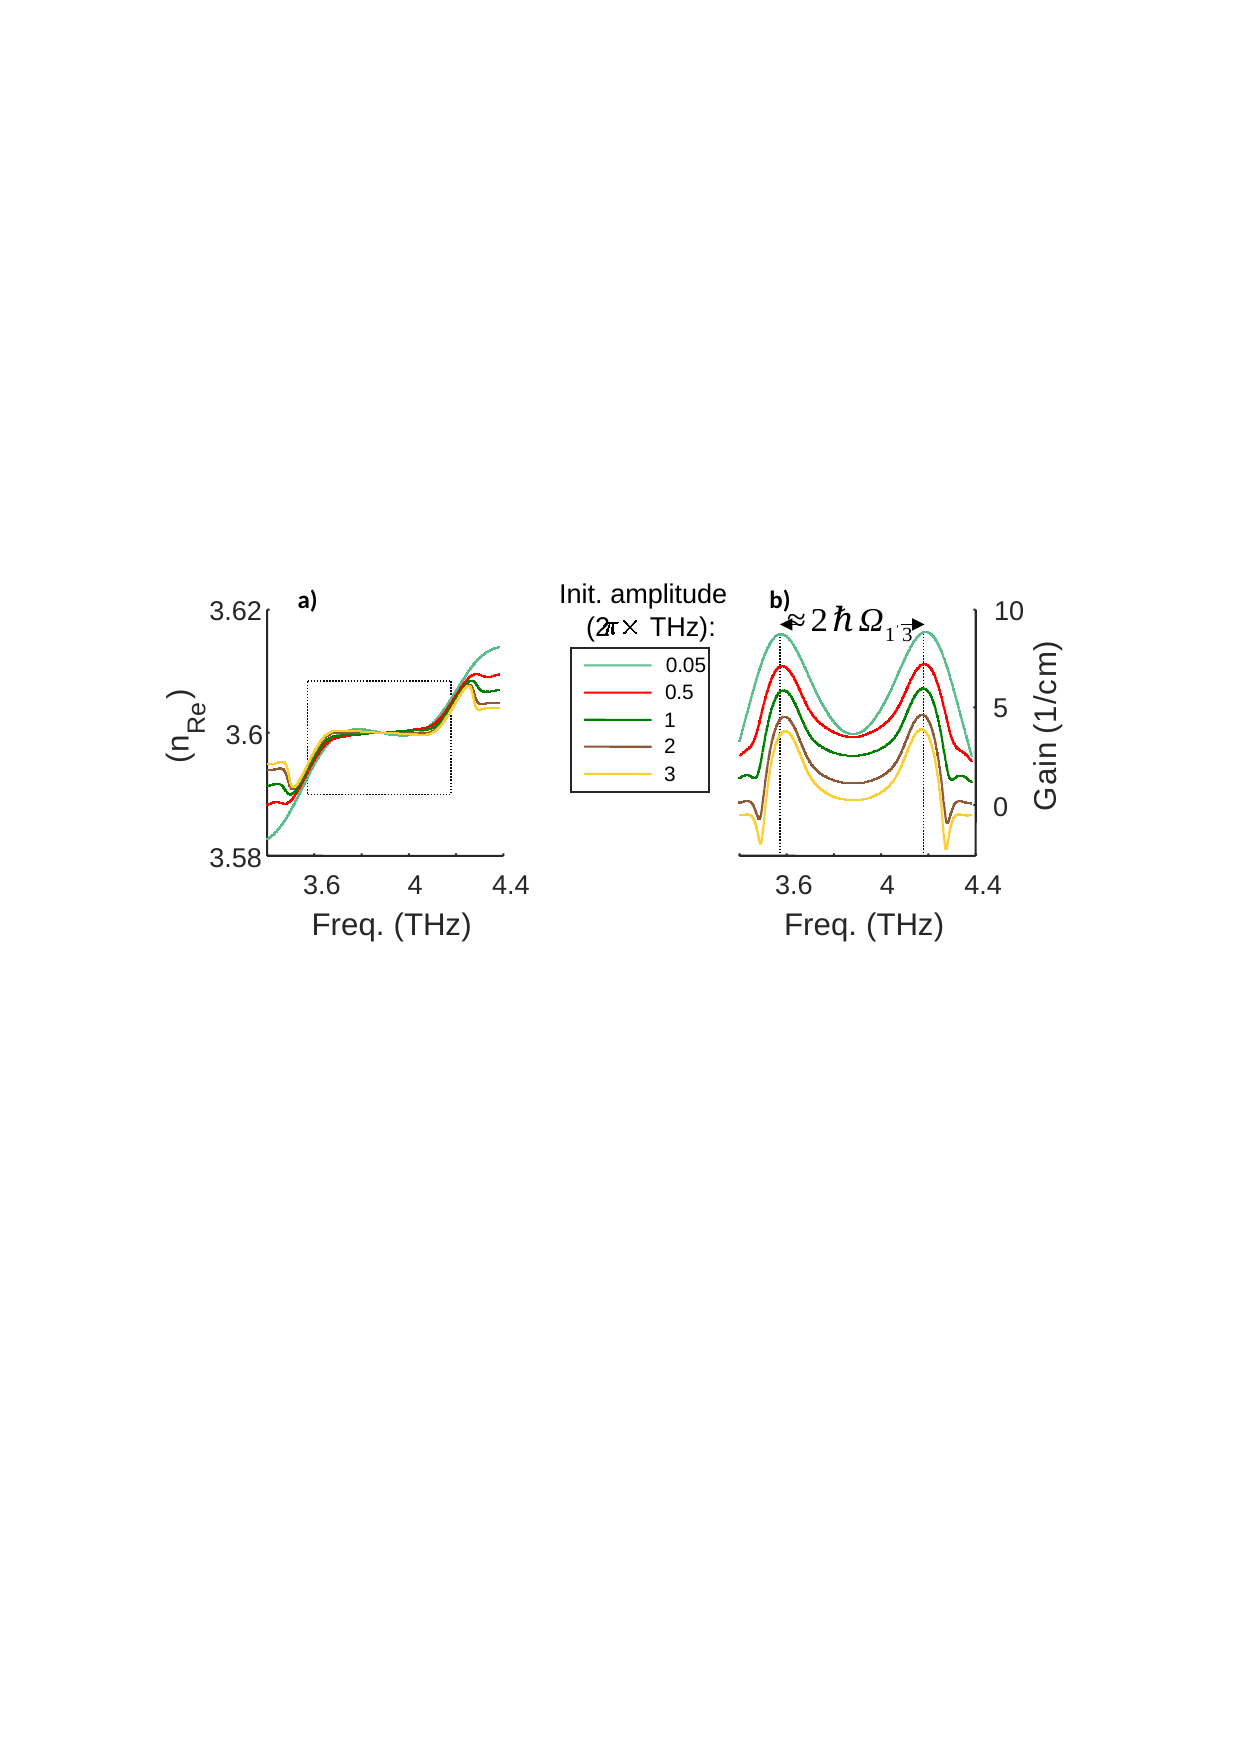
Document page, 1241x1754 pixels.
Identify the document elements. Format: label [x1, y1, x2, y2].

text_box [157, 575, 1067, 948]
